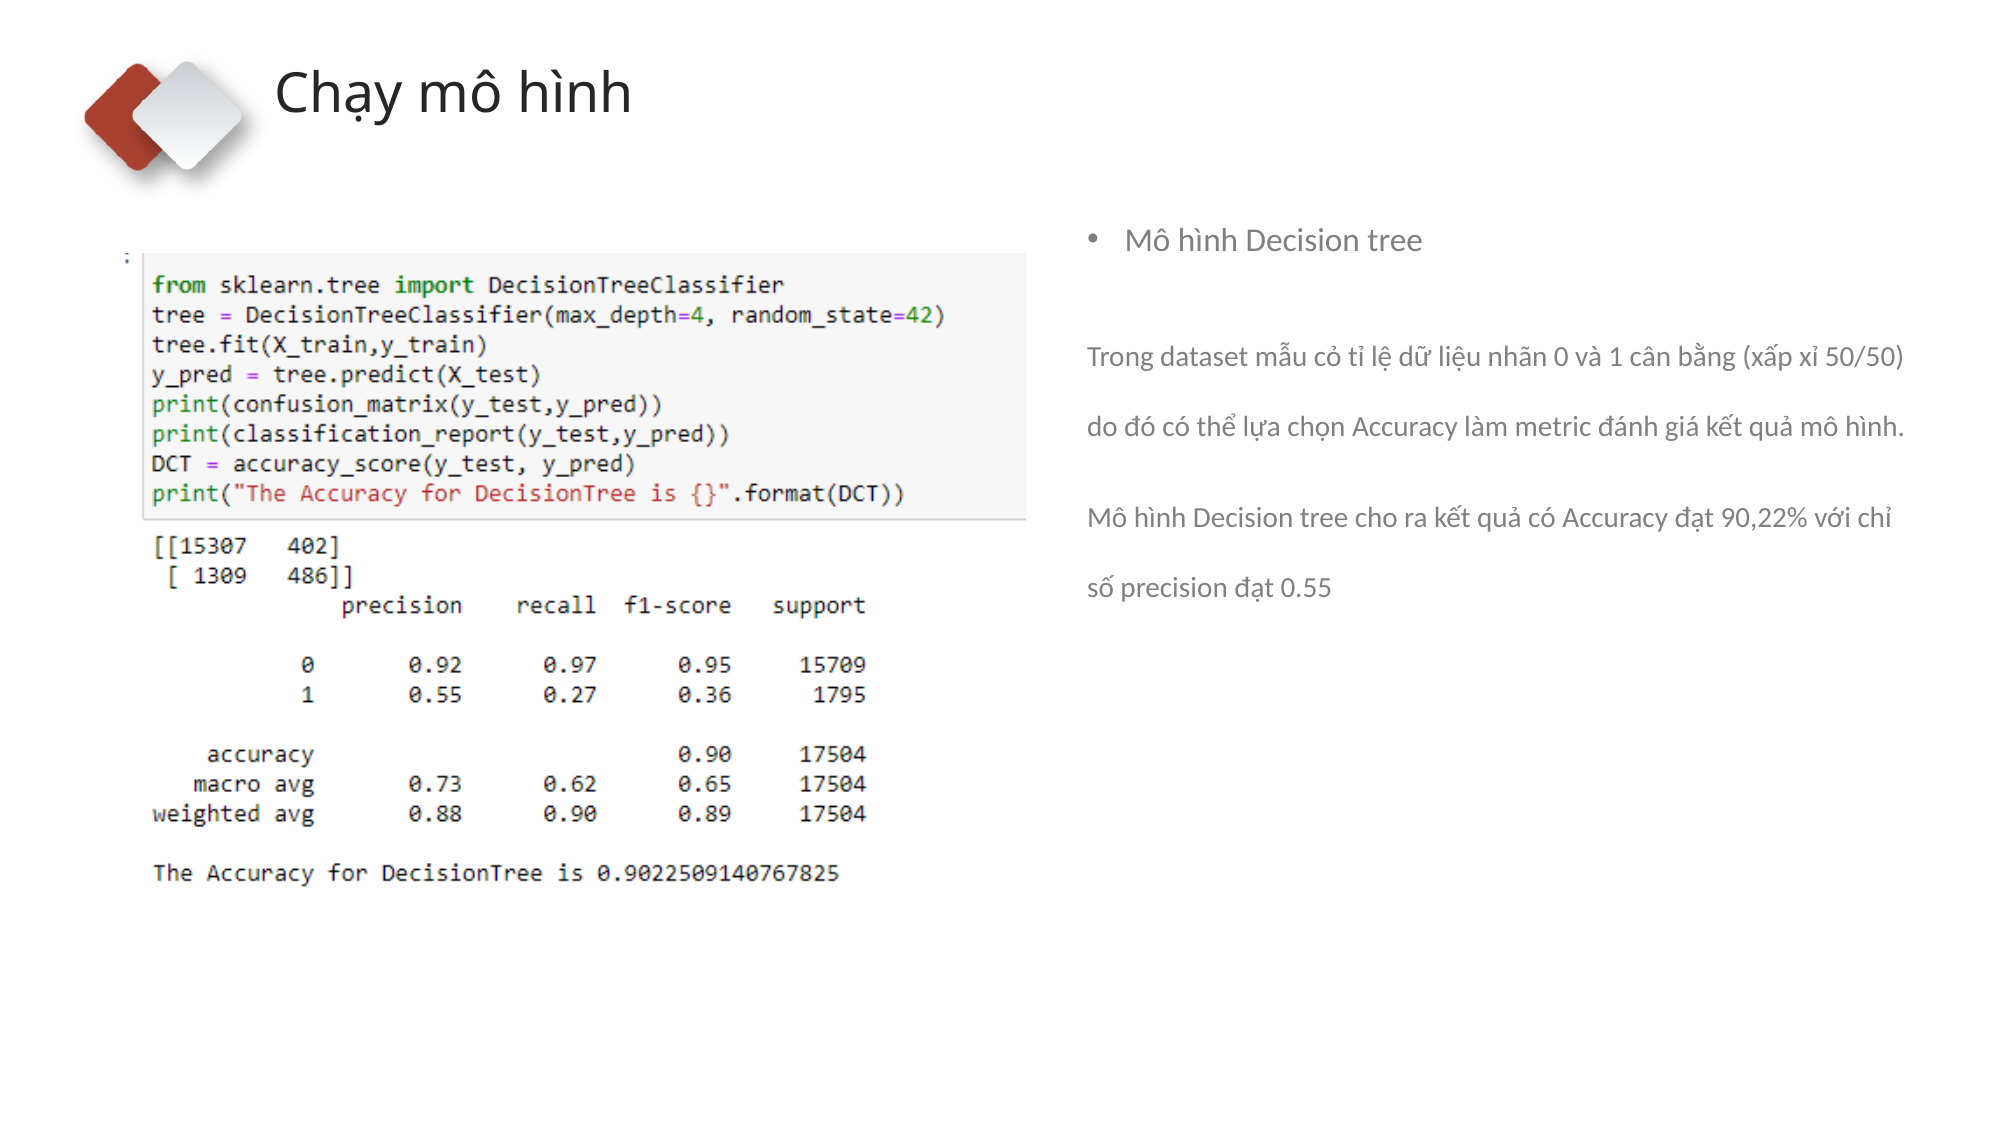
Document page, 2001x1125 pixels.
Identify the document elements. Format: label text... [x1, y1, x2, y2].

list Mô hình Decision tree [1072, 214, 1935, 293]
picture [125, 253, 1026, 904]
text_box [65, 45, 651, 201]
list Trong dataset mẫu cỏ tỉ lệ dữ liệu nhãn 0 và 1 cân bằng (xấp xỉ 50/50) do đó có thể lựa chọn Accuracy làm metric đánh giá kết quả mô hình. Mô hình Decision tree cho ra kết quả có Accuracy đạt 90,22% với chỉ số precision đạt 0.55 [1072, 294, 1935, 682]
